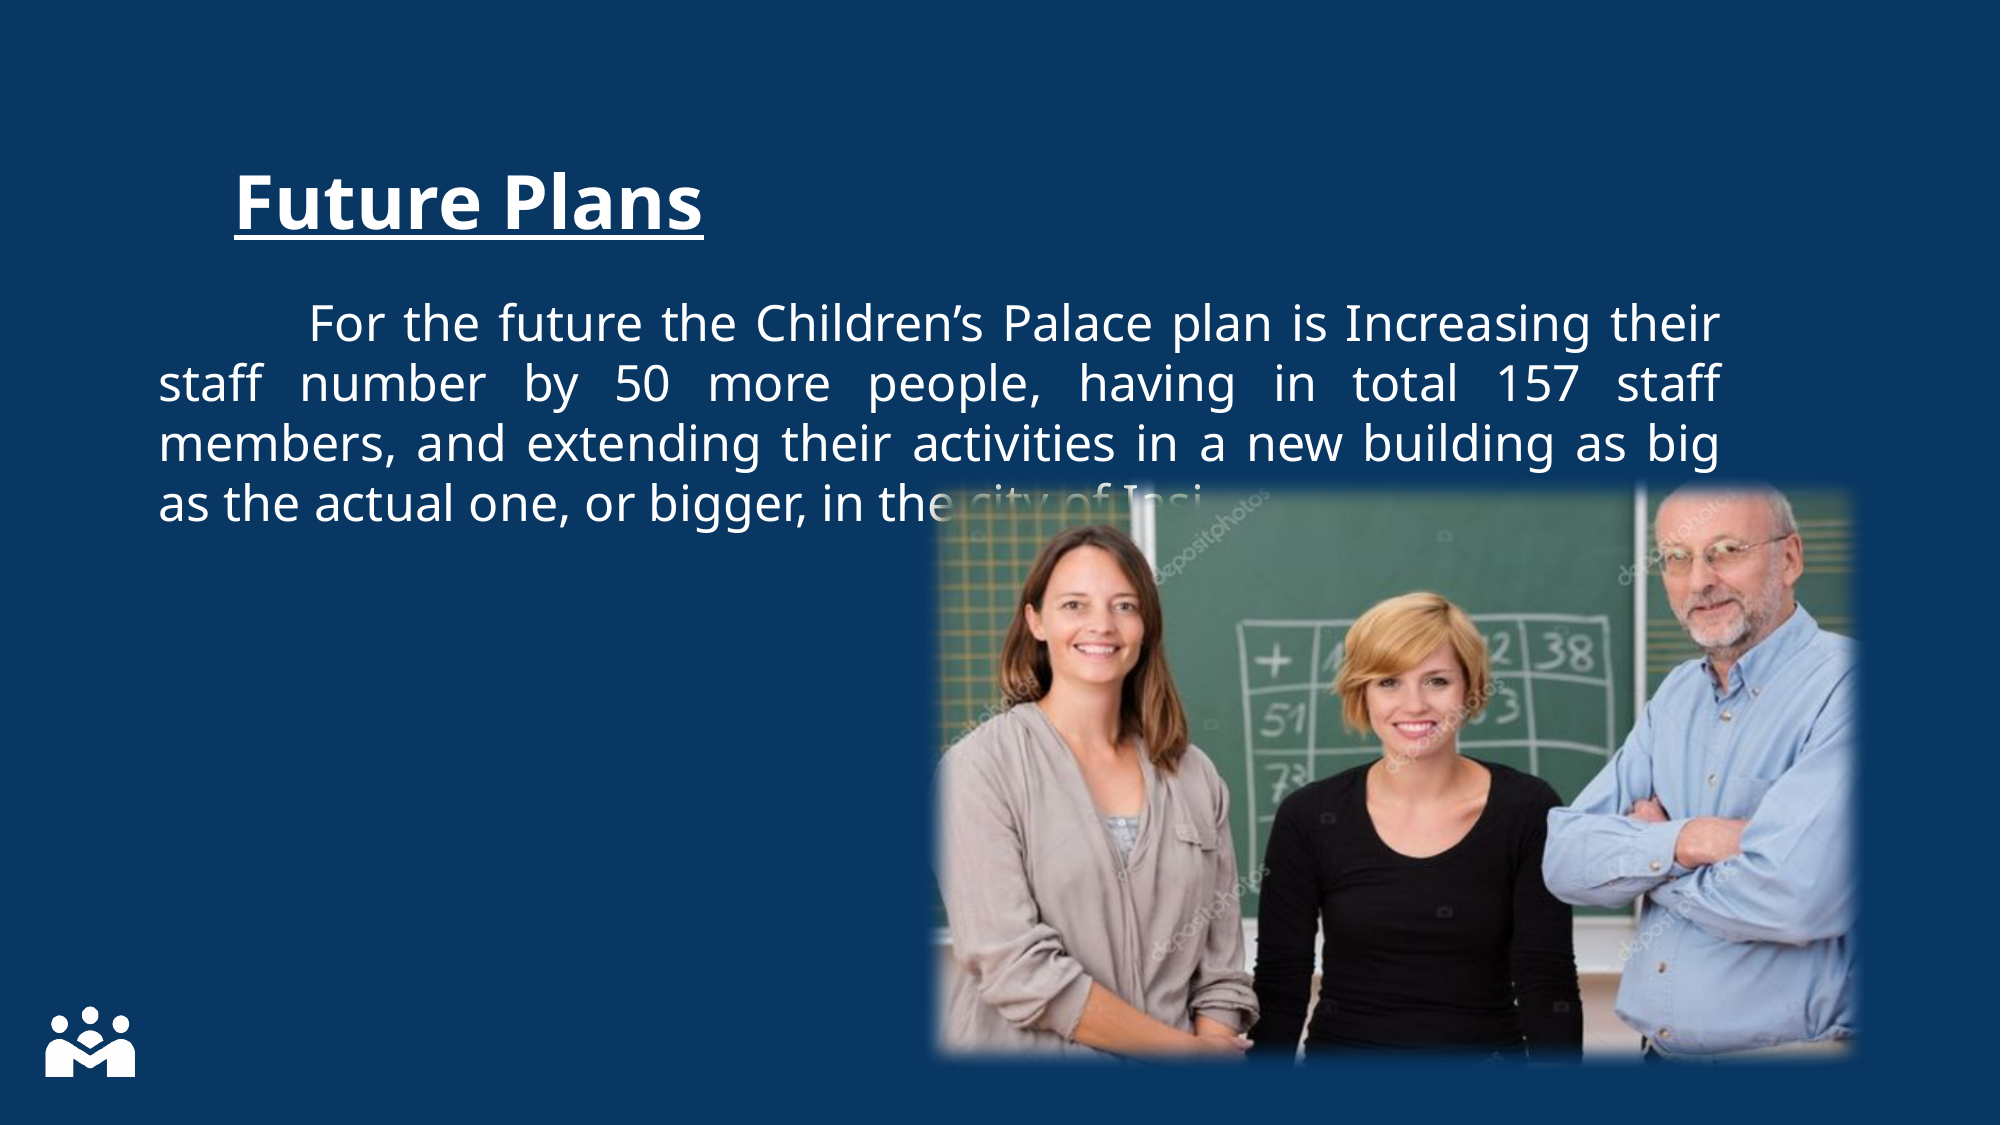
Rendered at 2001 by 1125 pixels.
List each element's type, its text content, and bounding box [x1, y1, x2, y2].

text_box Future Plans [218, 146, 810, 252]
text_box For the future the Children’s Palace plan is Increasing their staff number by 50 more people, having in total 157 staff members, and extending their activities in a new building as big as the actual one, or bigger, in the city of Iasi. [144, 283, 1737, 539]
picture [922, 474, 1868, 1071]
picture [23, 971, 157, 1112]
